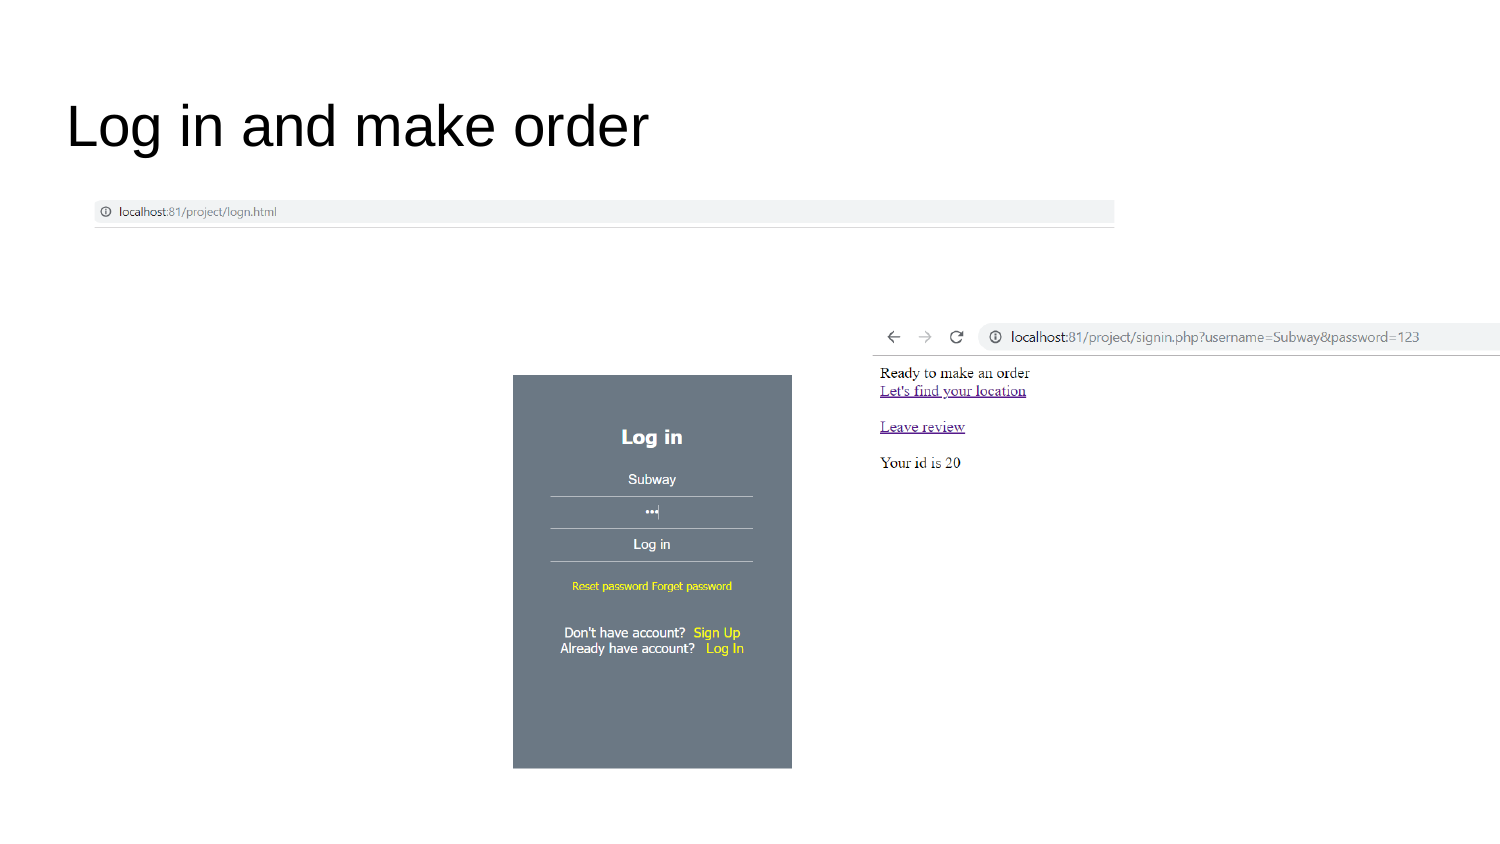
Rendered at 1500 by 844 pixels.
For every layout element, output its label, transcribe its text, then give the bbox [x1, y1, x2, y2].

picture [94, 199, 1500, 774]
title Log in and make order [51, 72, 1449, 167]
